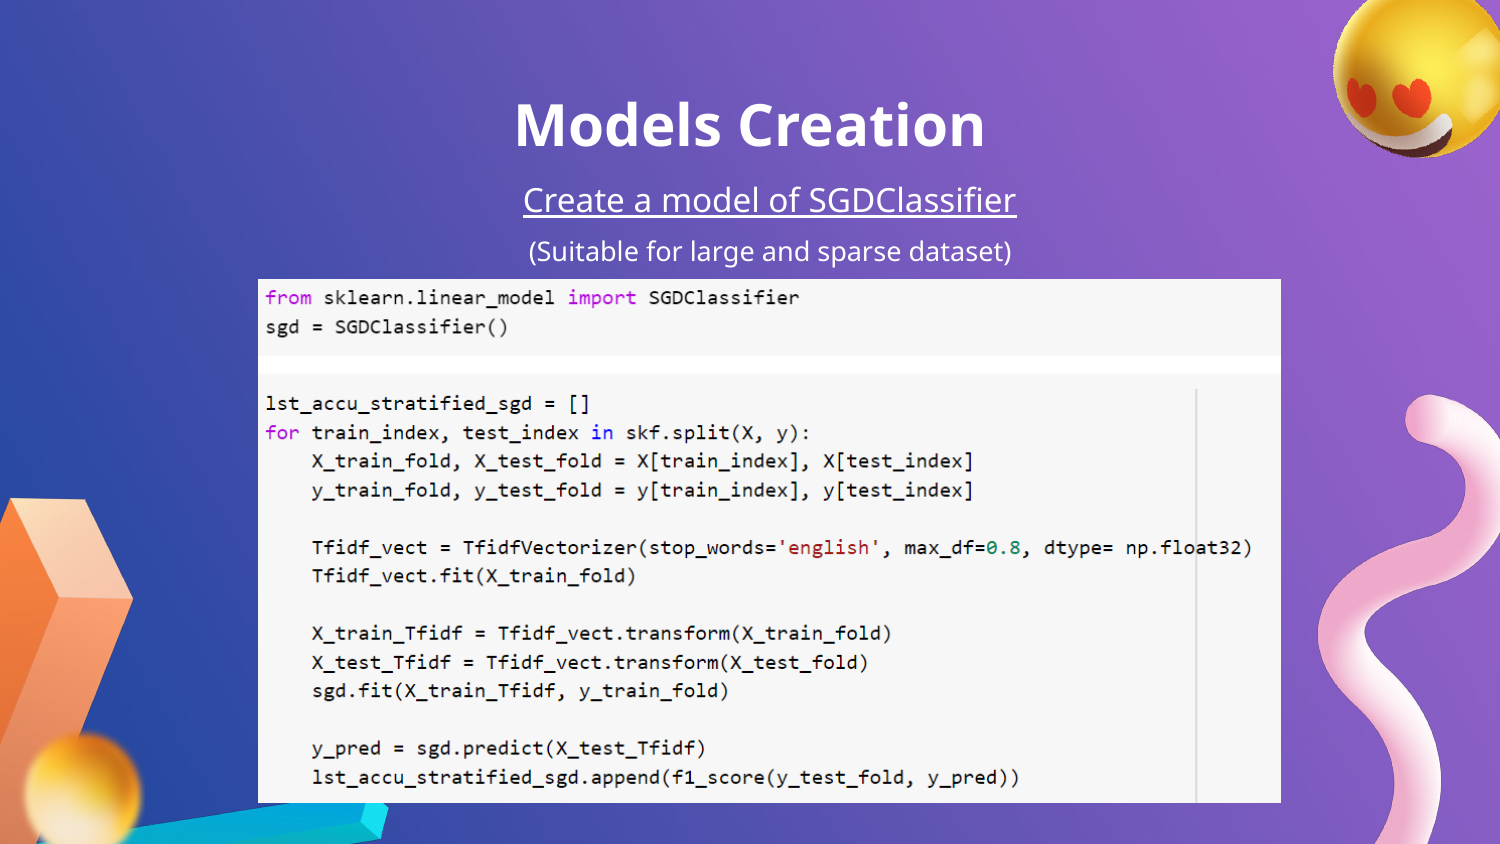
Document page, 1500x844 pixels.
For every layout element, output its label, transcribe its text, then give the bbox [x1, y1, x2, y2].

picture [0, 0, 1500, 844]
subtitle Create a model of SGDClassifier (Suitable for large and sparse dataset) [177, 194, 1363, 252]
title Models Creation [116, 72, 1383, 167]
